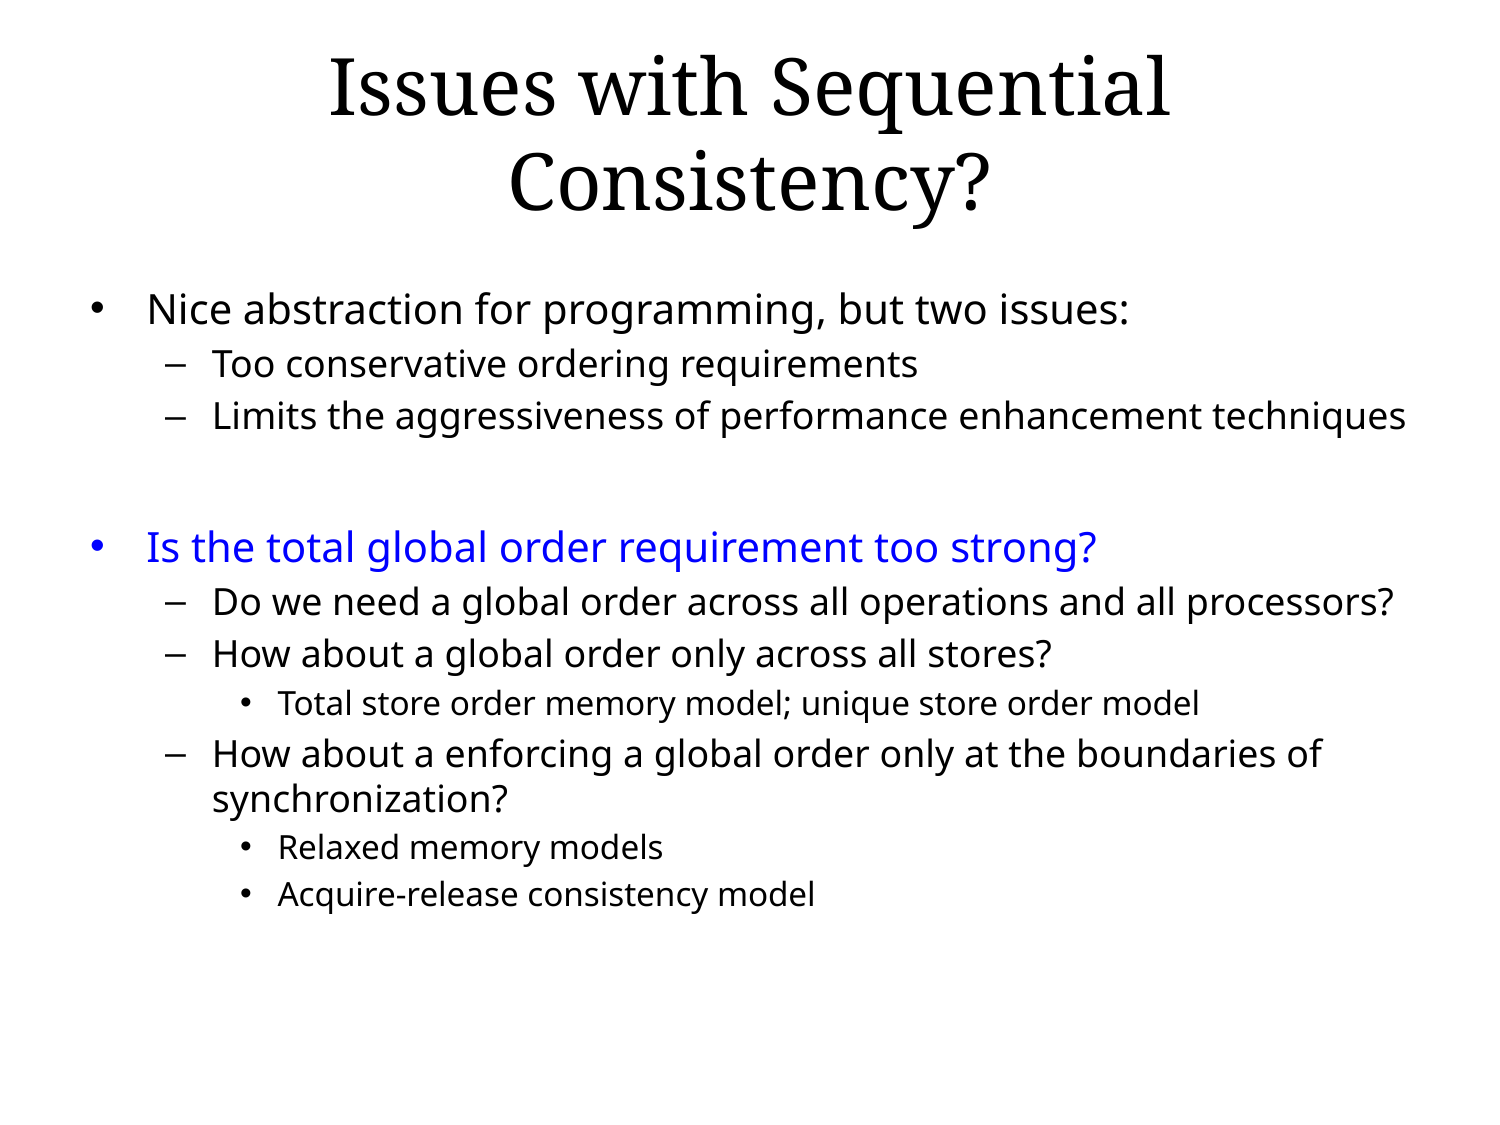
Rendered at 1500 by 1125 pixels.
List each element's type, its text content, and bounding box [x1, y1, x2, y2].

list Nice abstraction for programming, but two issues: Too conservative ordering requirements Limits the aggressiveness of performance enhancement techniques Is the total global order requirement too strong? Do we need a global order across all operations and all processors? How about a global order only across all stores? Total store order memory model; unique store order model How about a enforcing a global order only at the boundaries of synchronization? Relaxed memory models Acquire-release consistency model [75, 275, 1425, 993]
title Issues with Sequential Consistency? [75, 37, 1425, 225]
